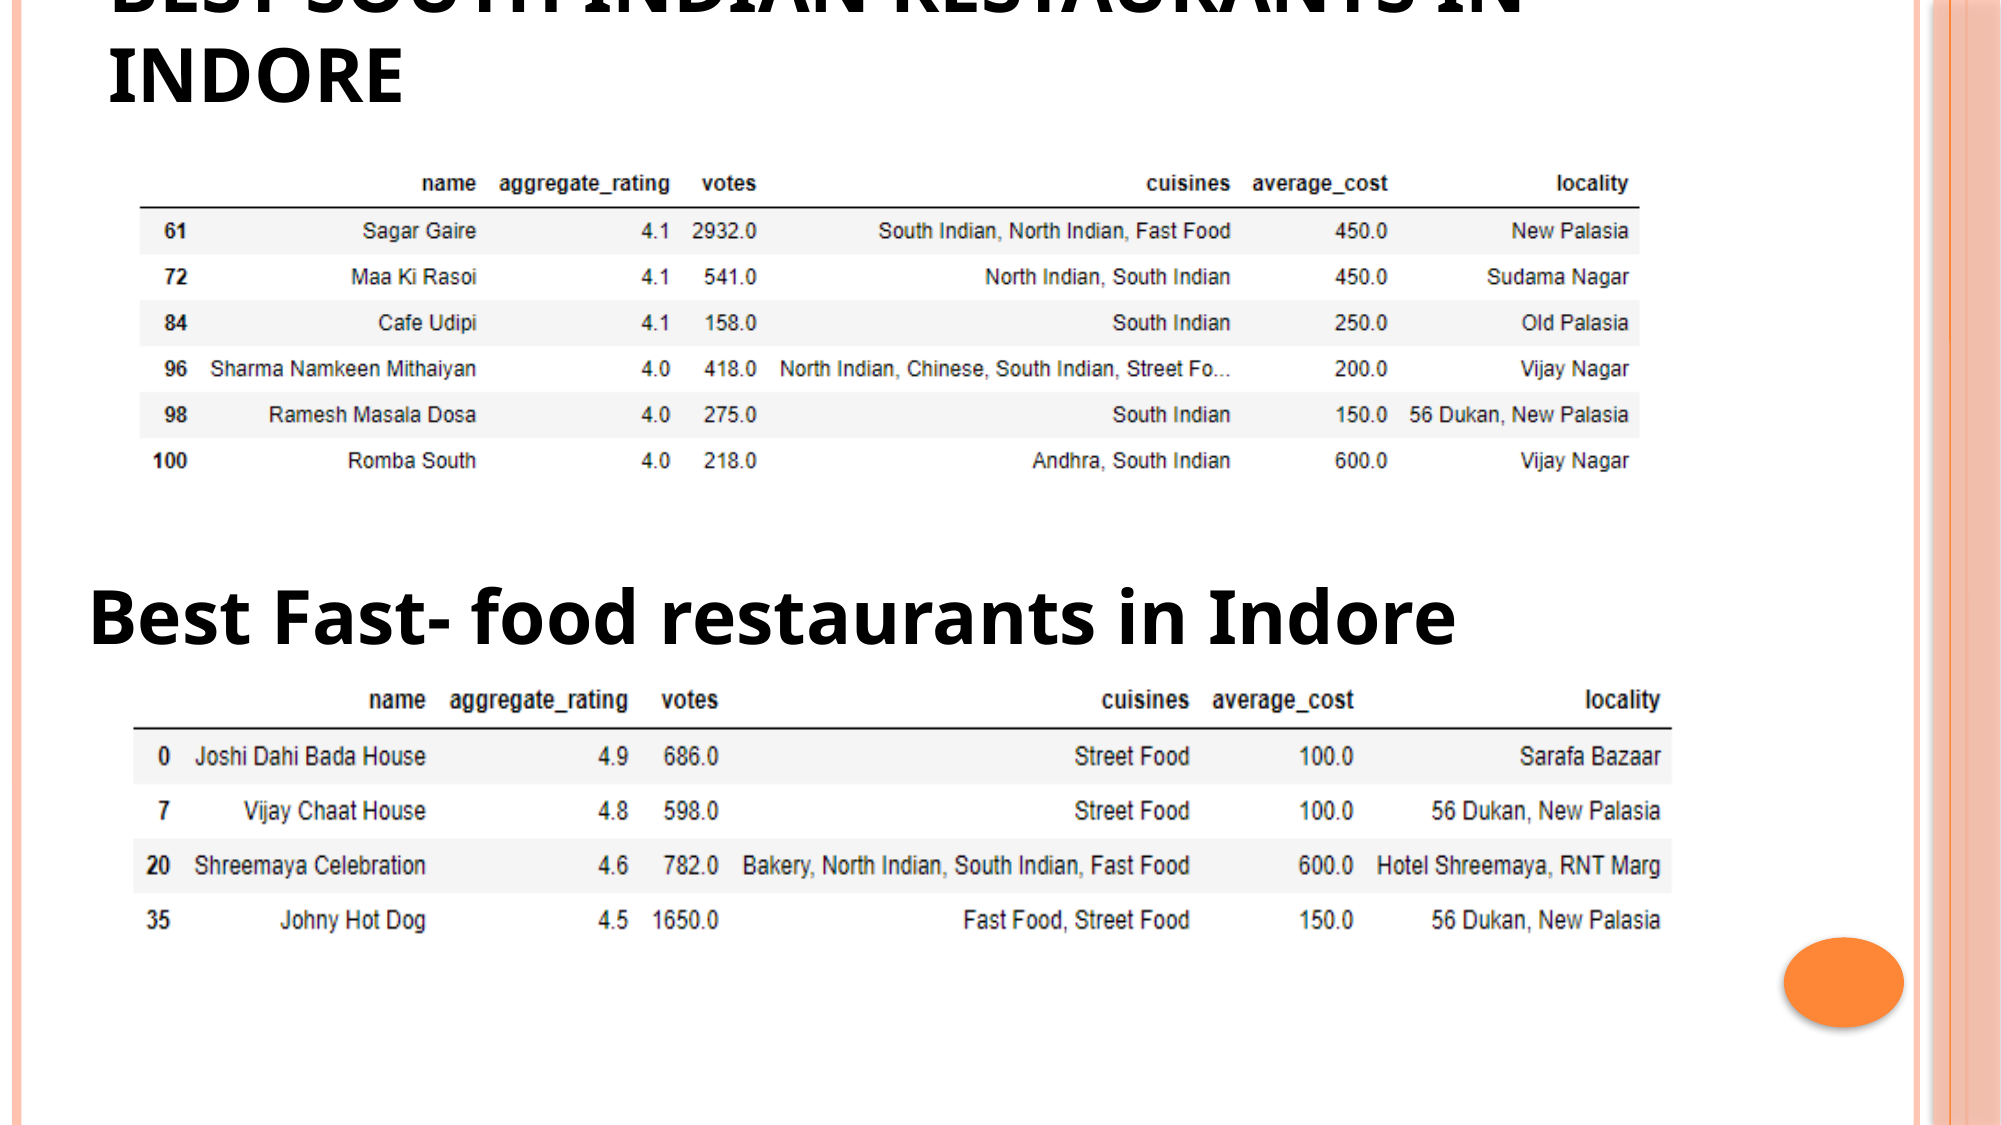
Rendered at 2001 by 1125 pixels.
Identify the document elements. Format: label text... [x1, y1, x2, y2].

text_box Best Fast- food restaurants in Indore [72, 564, 1755, 667]
title Best South Indian restaurants in Indore [94, 22, 1776, 125]
picture [120, 688, 1688, 964]
picture [134, 161, 1654, 518]
